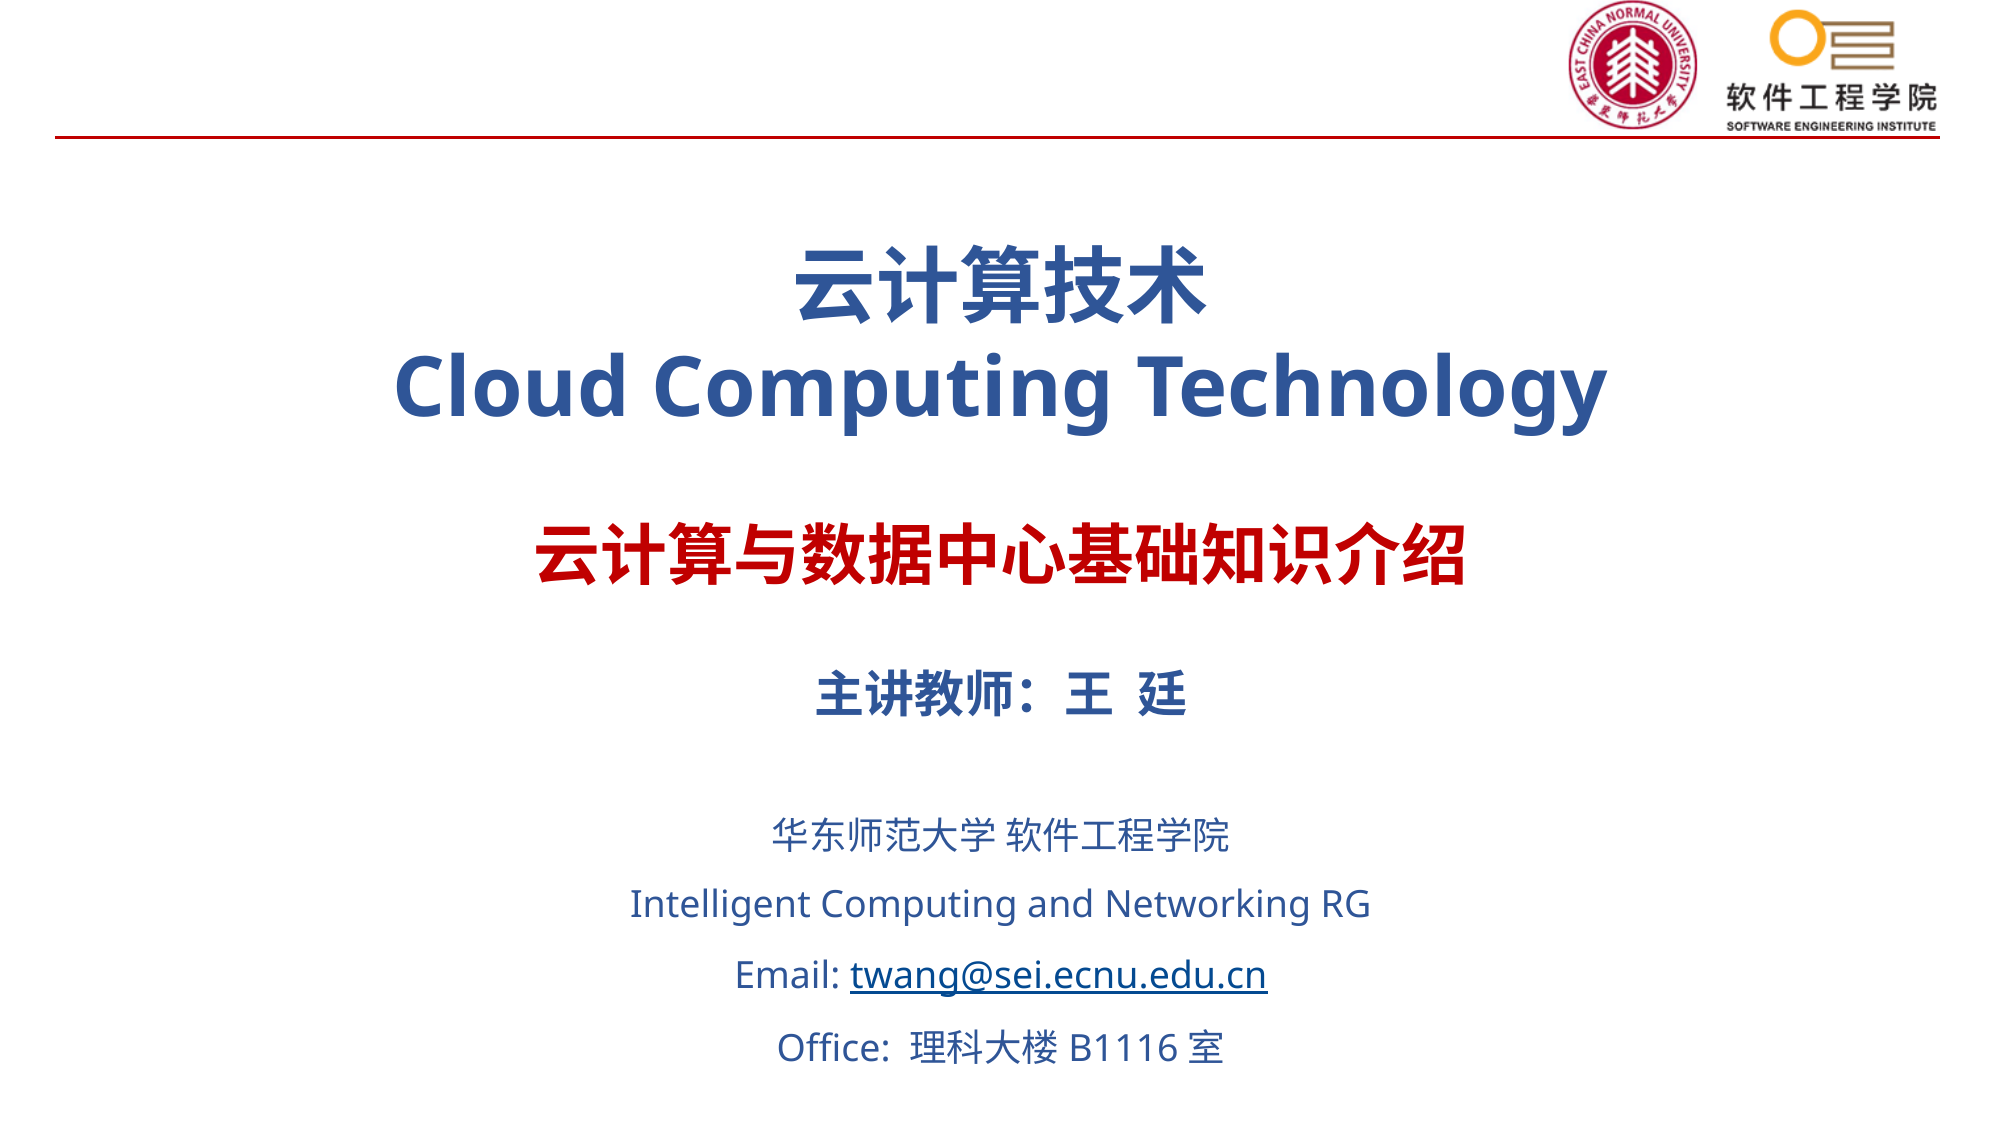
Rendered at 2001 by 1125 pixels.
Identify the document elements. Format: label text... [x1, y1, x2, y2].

text_box 云计算技术 Cloud Computing Technology 云计算与数据中心基础知识介绍 主讲教师：王 廷 华东师范大学 软件工程学院 Intelligent Computing and Networking RG Email: twang@sei.ecnu.edu.cn Office: 理科大楼B1116室 [208, 296, 1794, 1005]
picture [1566, 0, 1953, 132]
